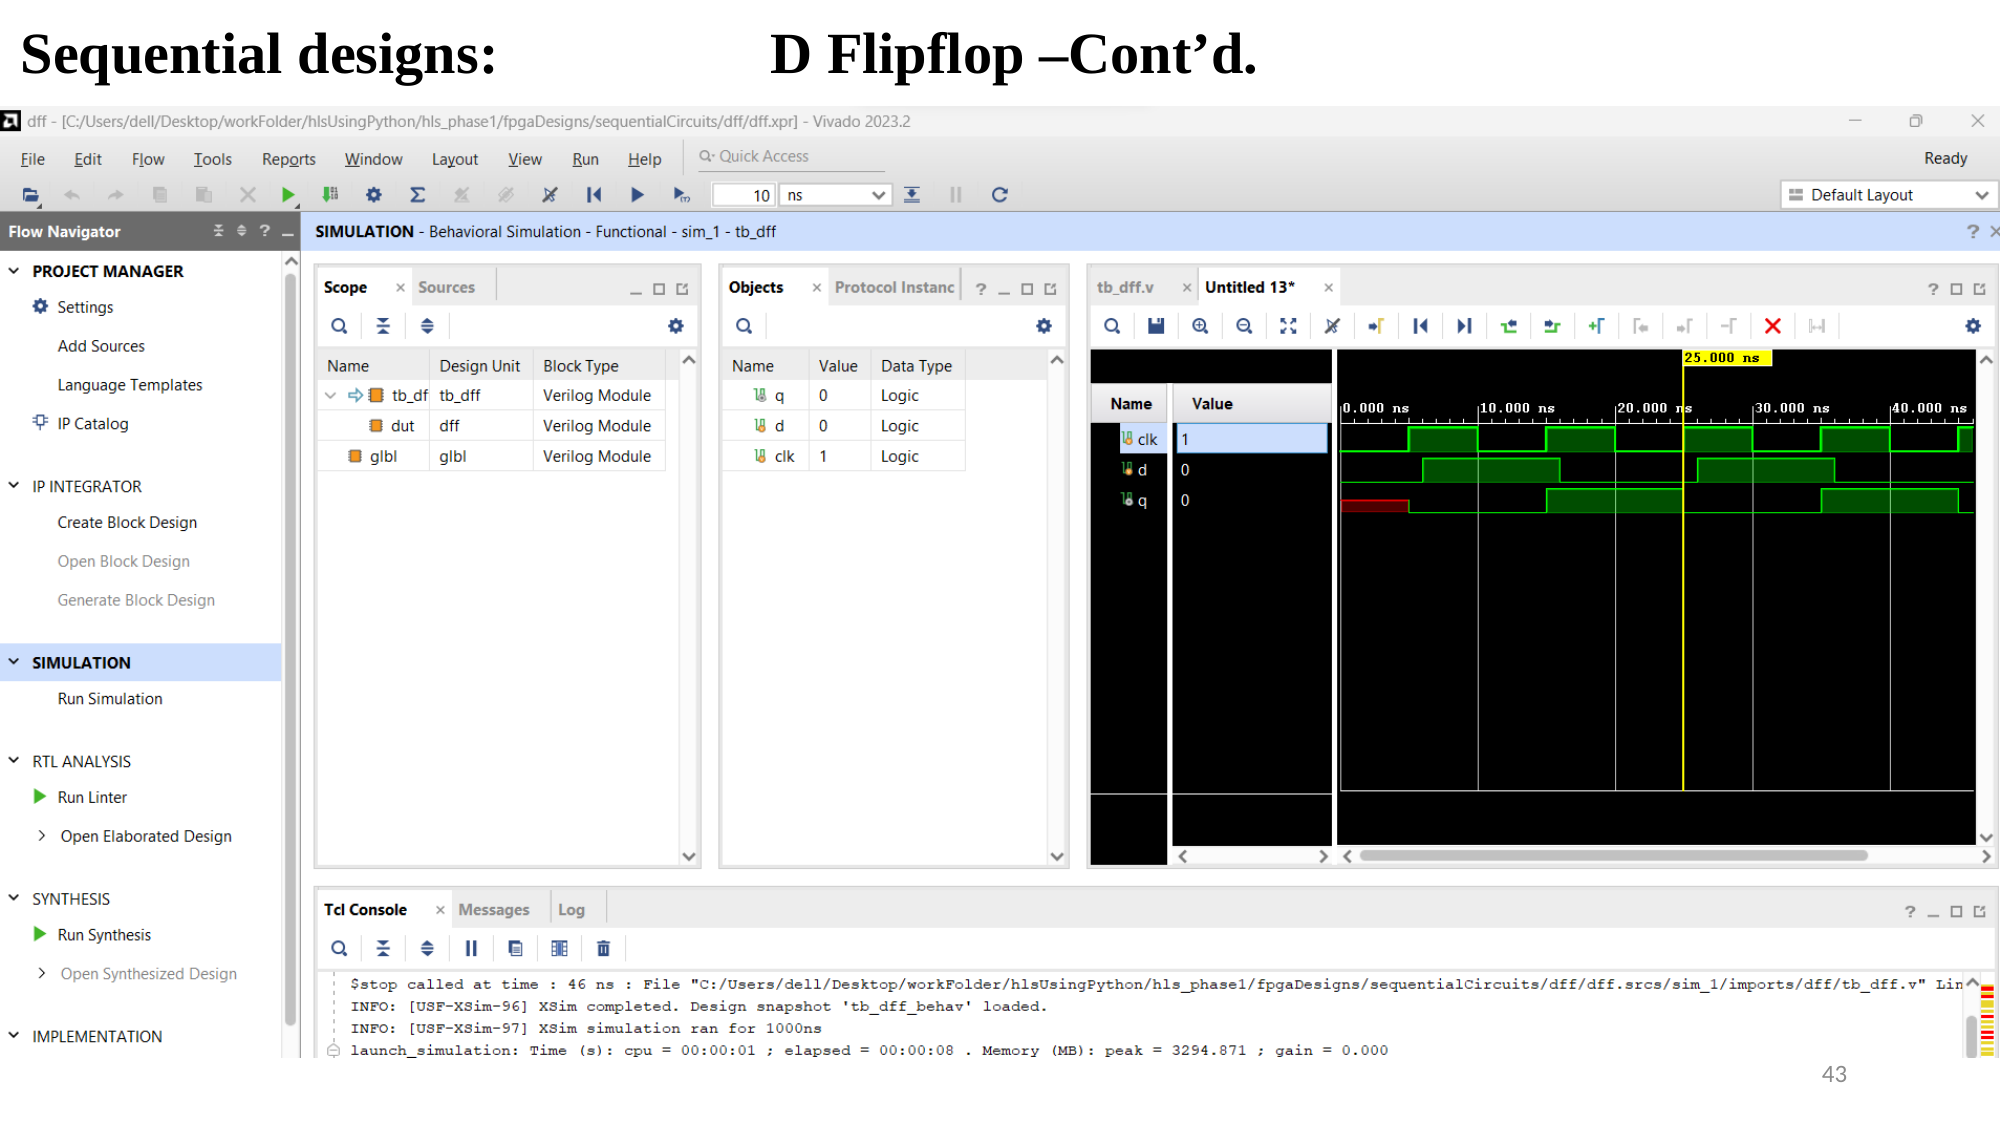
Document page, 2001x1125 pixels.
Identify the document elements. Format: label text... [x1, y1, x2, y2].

picture [0, 106, 2000, 1058]
text_box Sequential designs: D Flipflop –Cont’d. [5, 7, 1863, 93]
slide_number 43 [1412, 1058, 1863, 1103]
